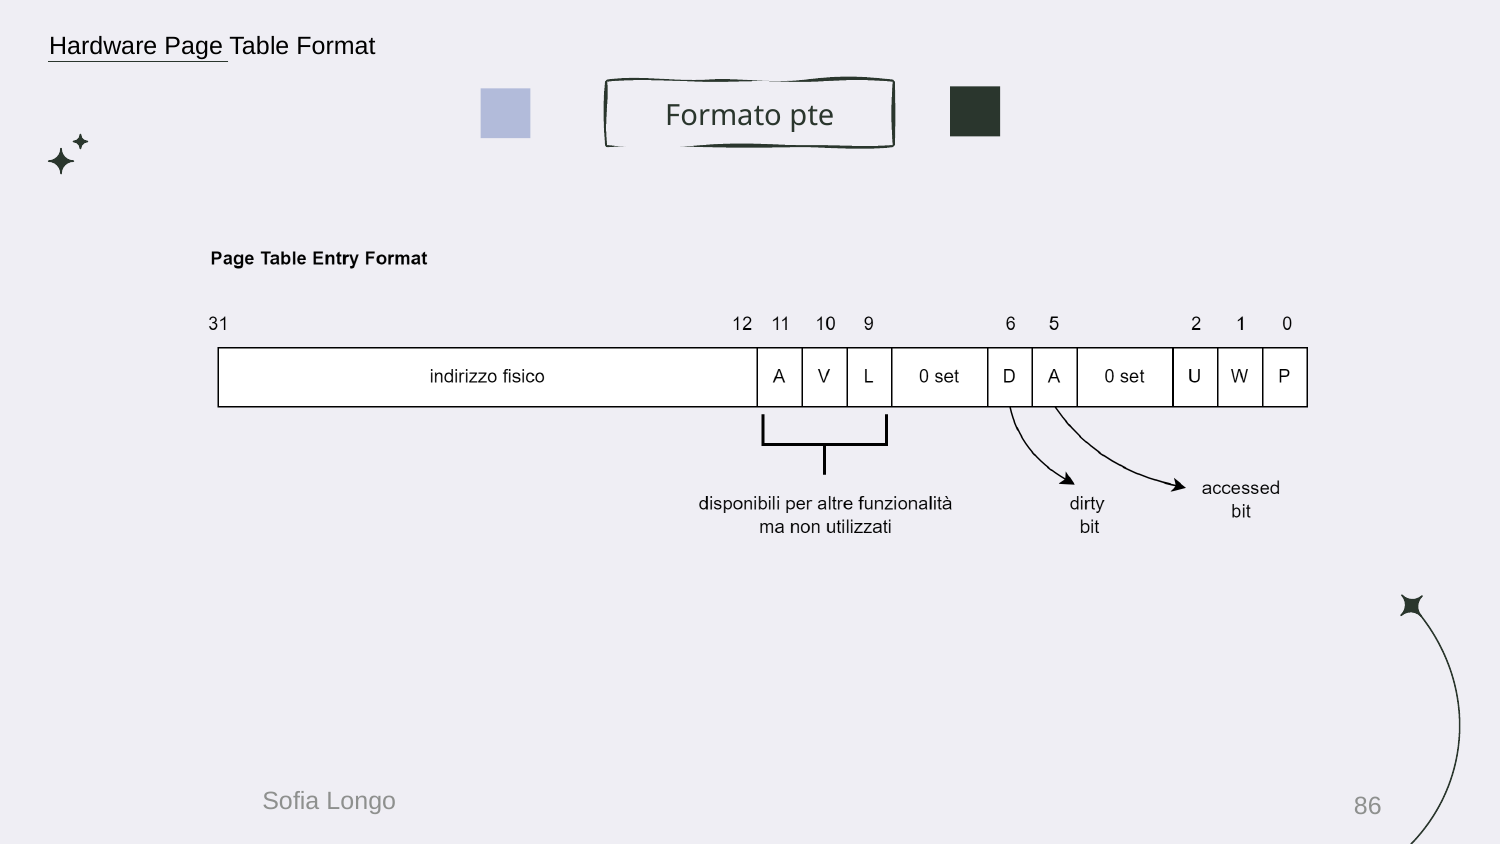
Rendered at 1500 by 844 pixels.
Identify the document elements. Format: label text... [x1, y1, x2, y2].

text_box [480, 88, 531, 139]
picture [188, 235, 1312, 545]
text_box Hardware Page Table Format [0, 0, 452, 75]
slide_number 86 [1059, 782, 1397, 828]
text_box Formato pte [603, 76, 896, 149]
text_box [950, 86, 1001, 137]
